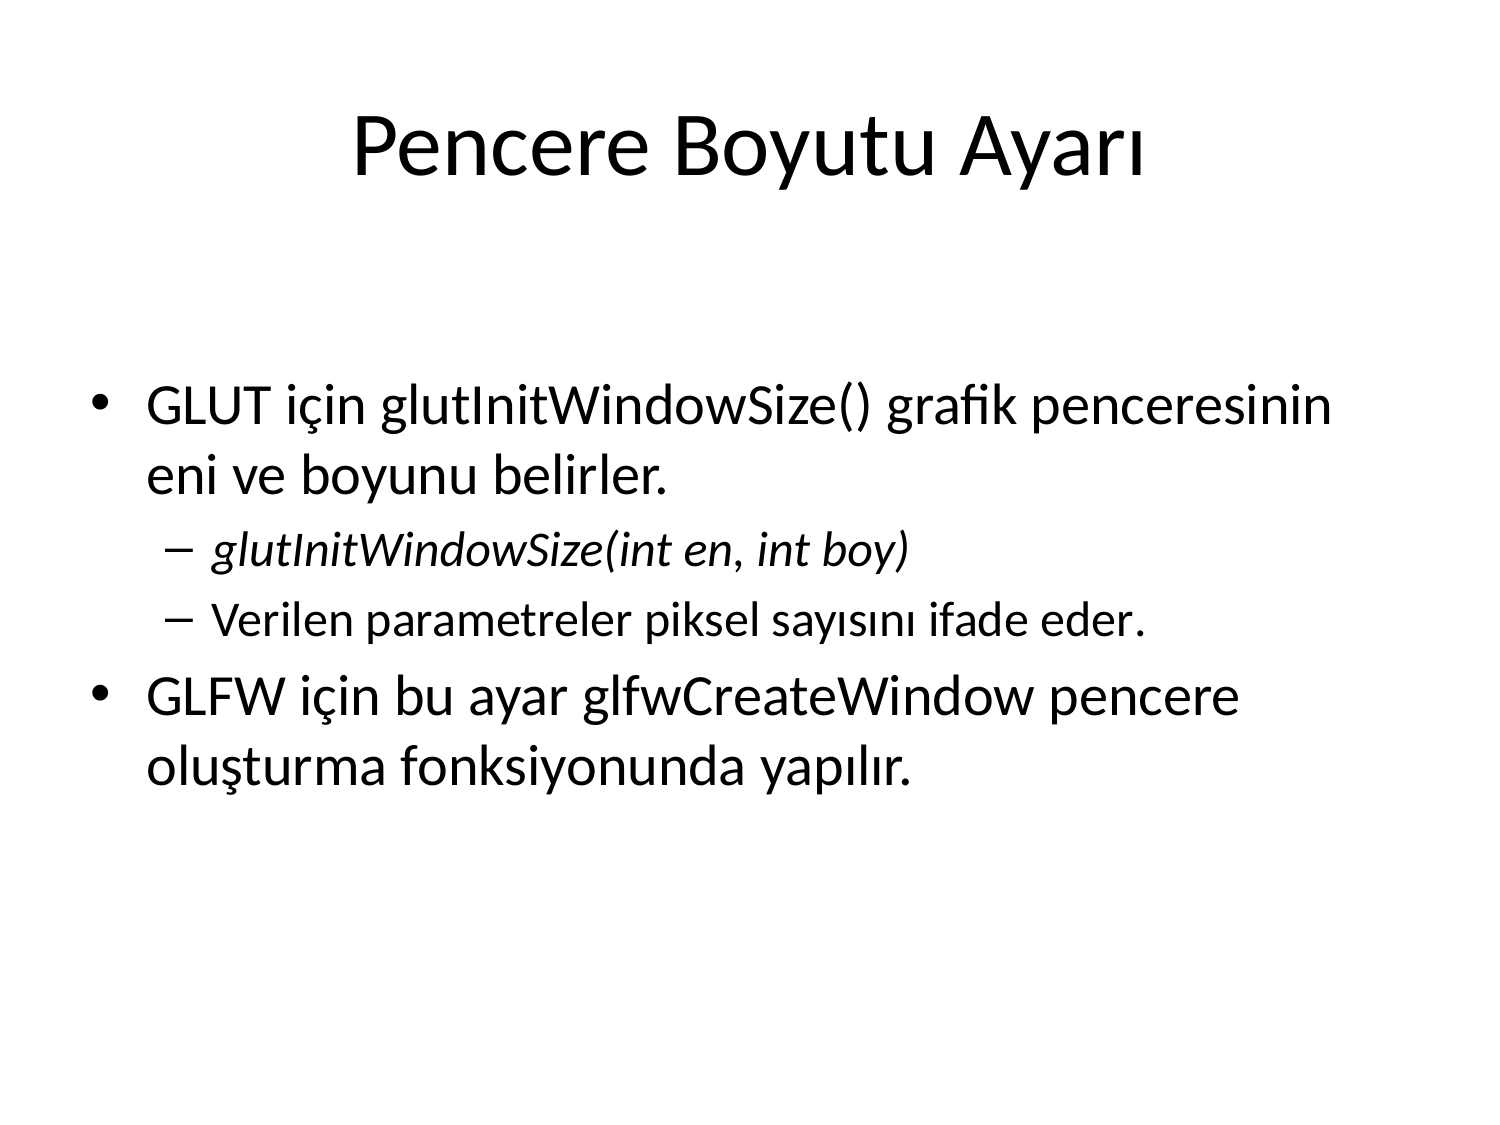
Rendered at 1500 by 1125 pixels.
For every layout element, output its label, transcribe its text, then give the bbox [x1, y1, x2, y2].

title Pencere Boyutu Ayarı [75, 45, 1425, 233]
list GLUT için glutInitWindowSize() grafik penceresinin eni ve boyunu belirler. glutInitWindowSize(int en, int boy) Verilen parametreler piksel sayısını ifade eder. GLFW için bu ayar glfwCreateWindow pencere oluşturma fonksiyonunda yapılır. [75, 358, 1425, 895]
